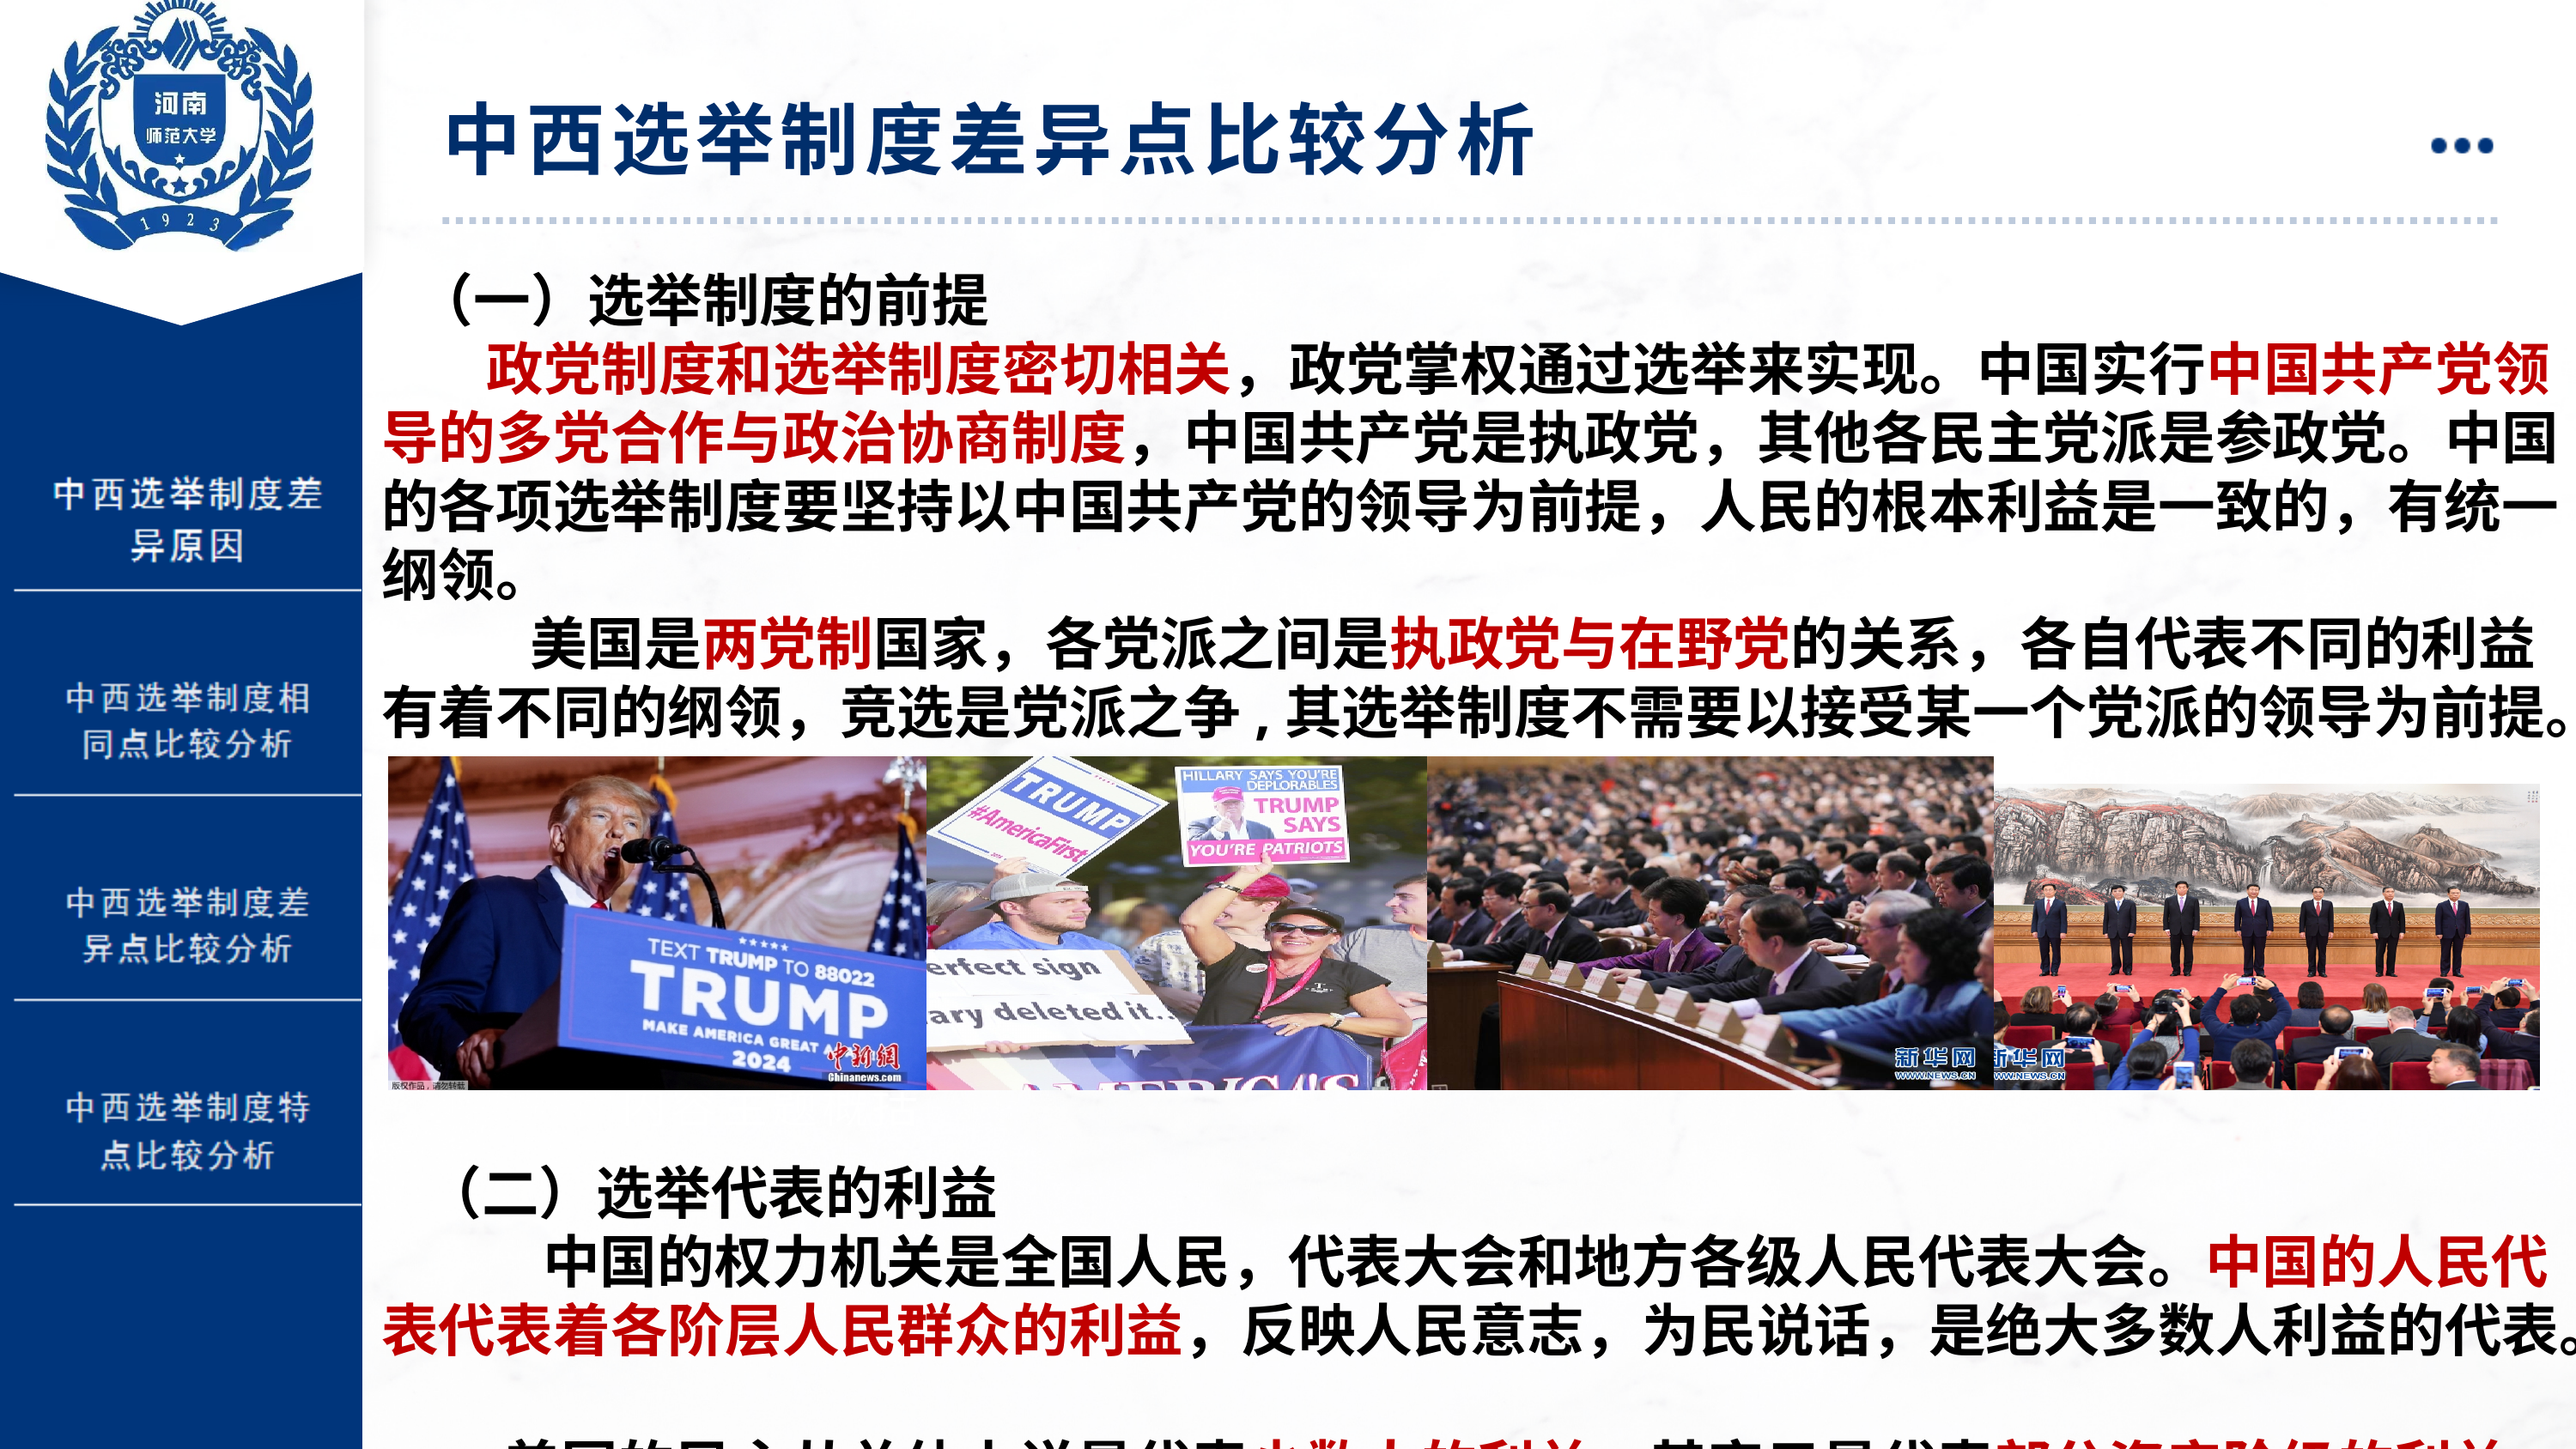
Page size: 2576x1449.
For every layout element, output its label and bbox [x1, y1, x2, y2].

picture [0, 0, 2576, 1449]
text_box [365, 499, 992, 961]
